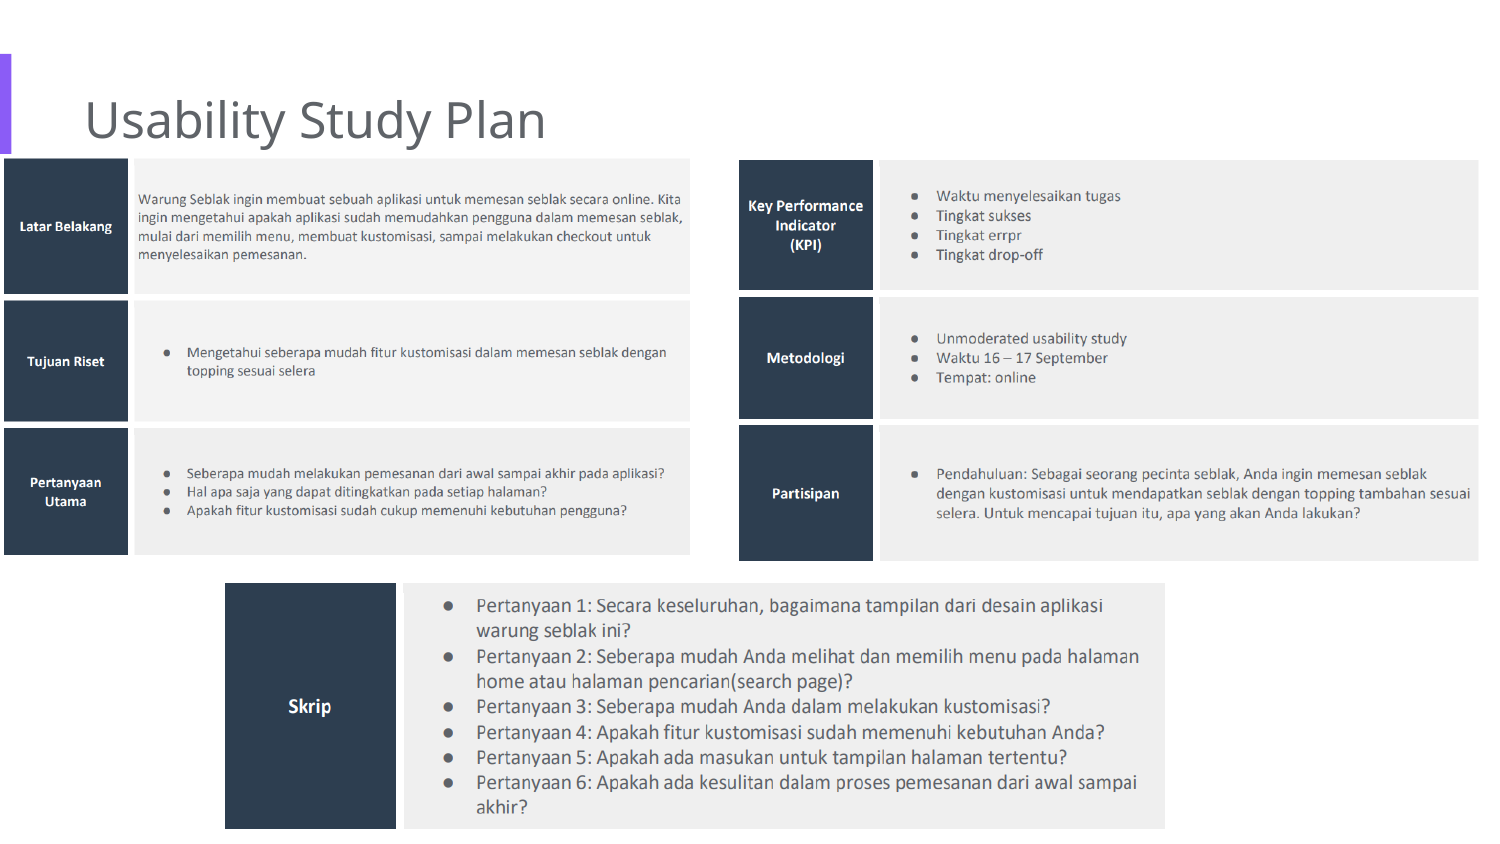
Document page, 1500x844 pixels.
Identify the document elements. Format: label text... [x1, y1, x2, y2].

picture [0, 154, 696, 559]
picture [219, 576, 1172, 837]
text_box Usability Study Plan [84, 73, 1095, 164]
picture [734, 154, 1486, 570]
